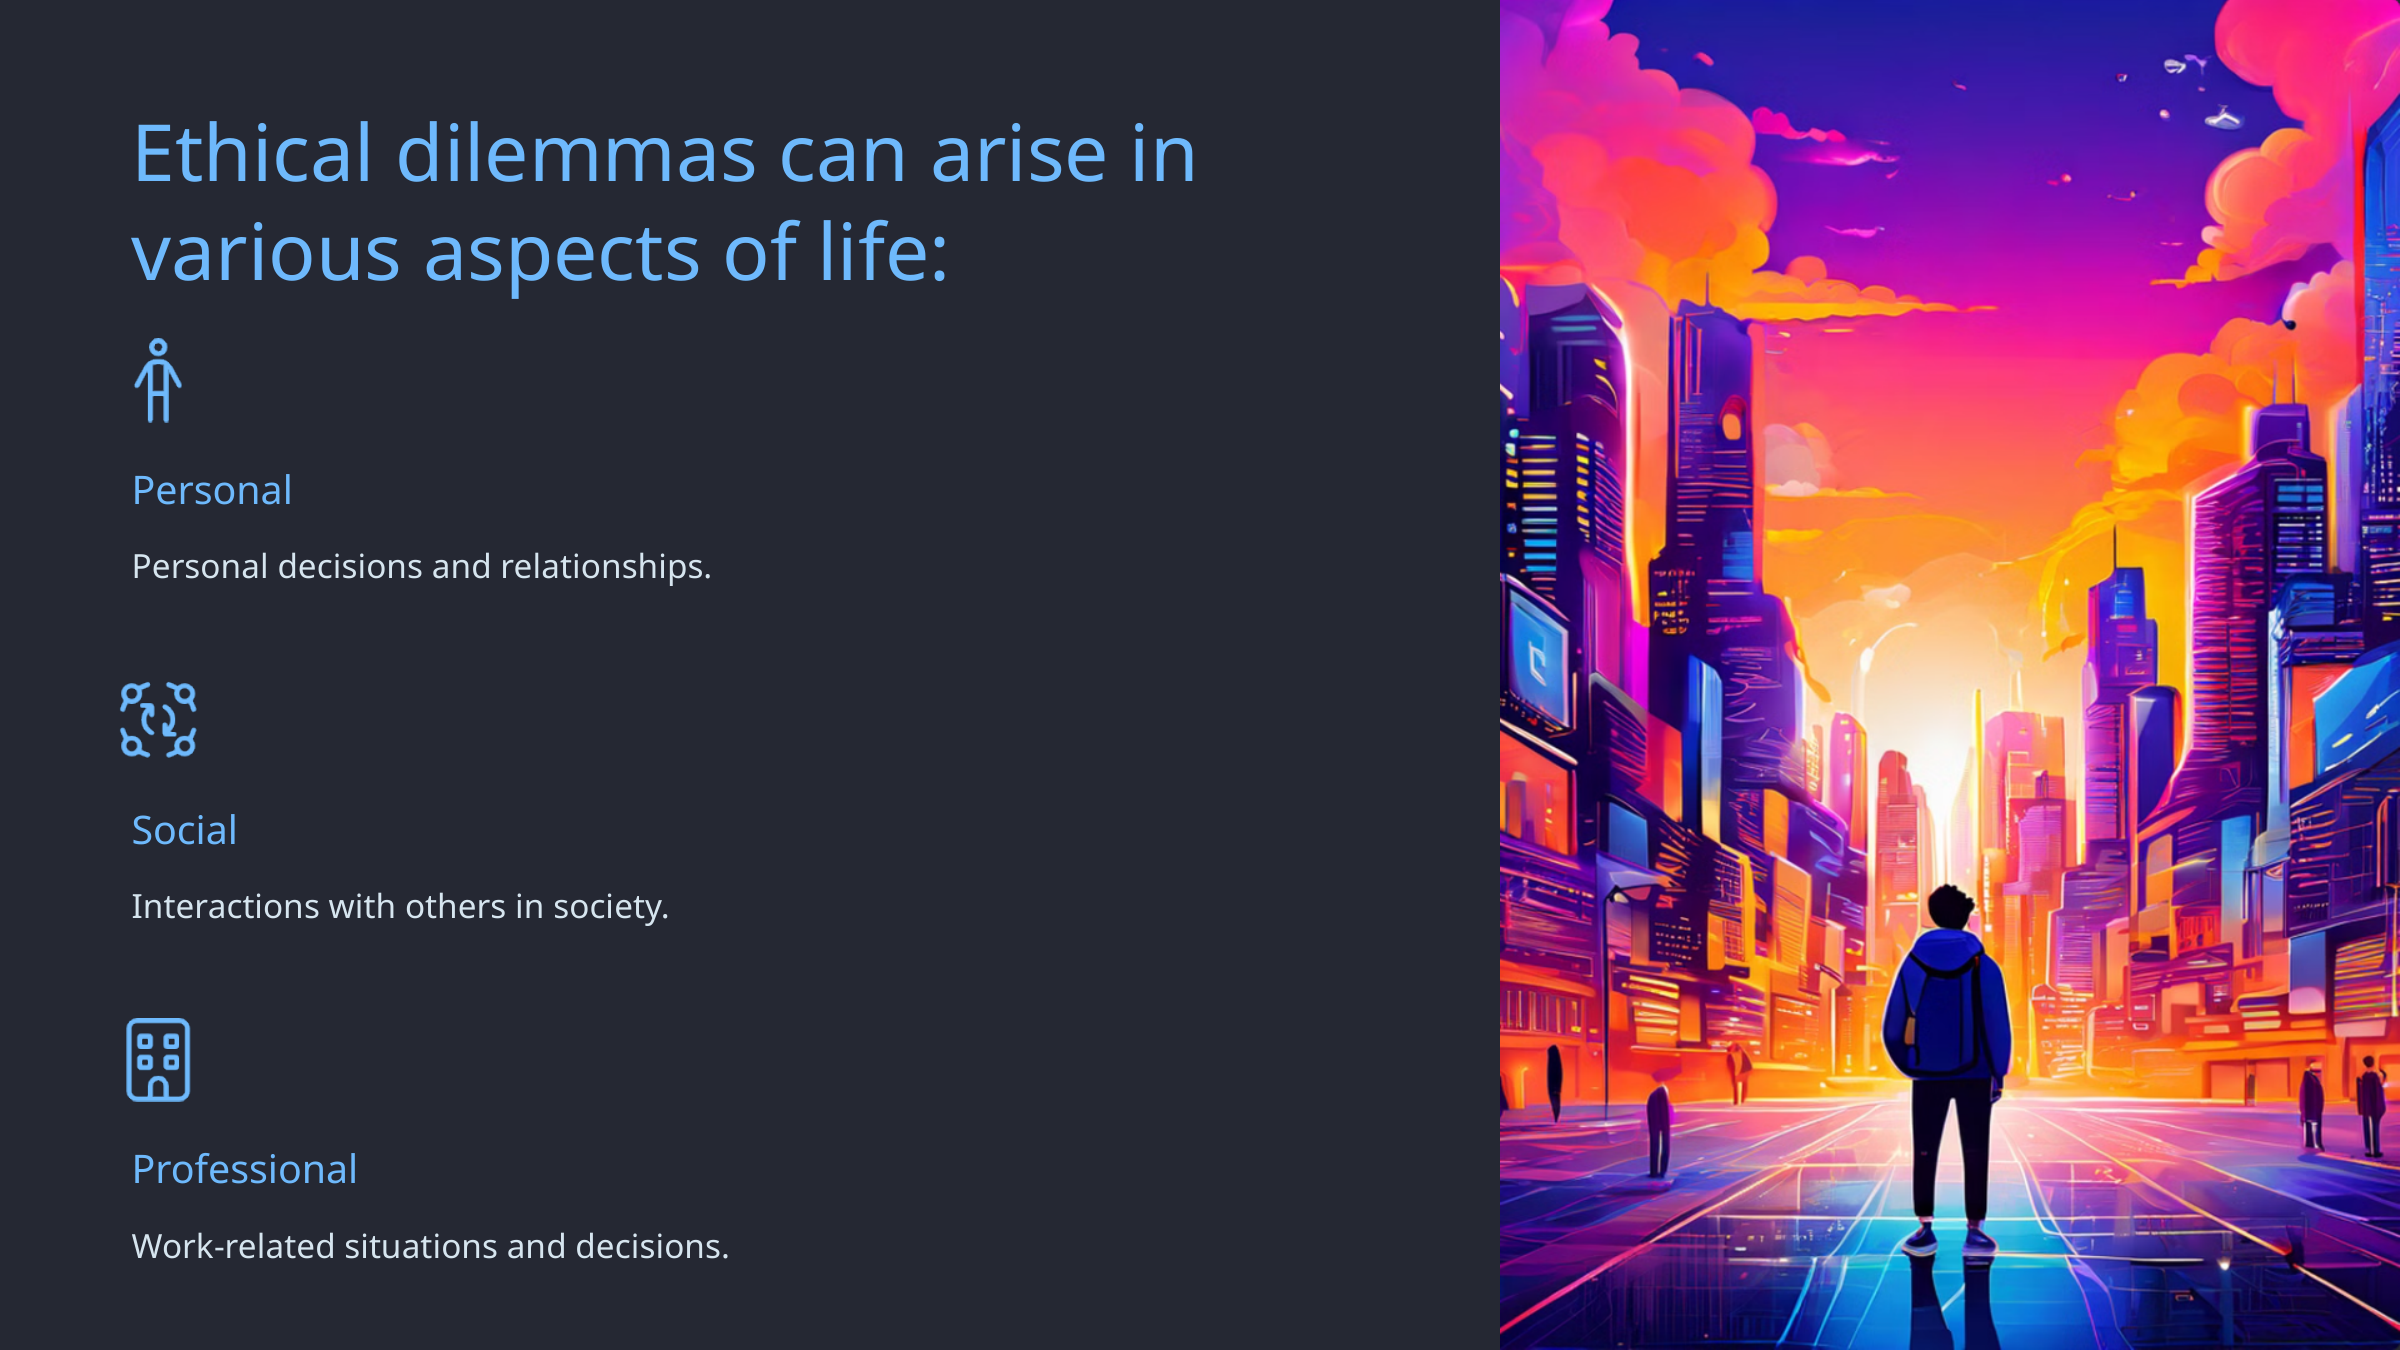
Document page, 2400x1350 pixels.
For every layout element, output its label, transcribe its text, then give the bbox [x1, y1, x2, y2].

text_box Social [116, 795, 511, 845]
text_box Personal decisions and relationships. [116, 524, 1383, 579]
text_box Professional [116, 1135, 511, 1185]
text_box Work-related situations and decisions. [116, 1204, 1383, 1258]
picture [1499, 0, 2400, 1350]
text_box Personal [116, 455, 511, 505]
text_box [0, 0, 1499, 1350]
picture [116, 338, 201, 423]
picture [116, 1018, 201, 1102]
text_box Ethical dilemmas can arise in various aspects of life: [116, 92, 1383, 289]
picture [116, 678, 201, 763]
text_box Interactions with others in society. [116, 864, 1383, 919]
